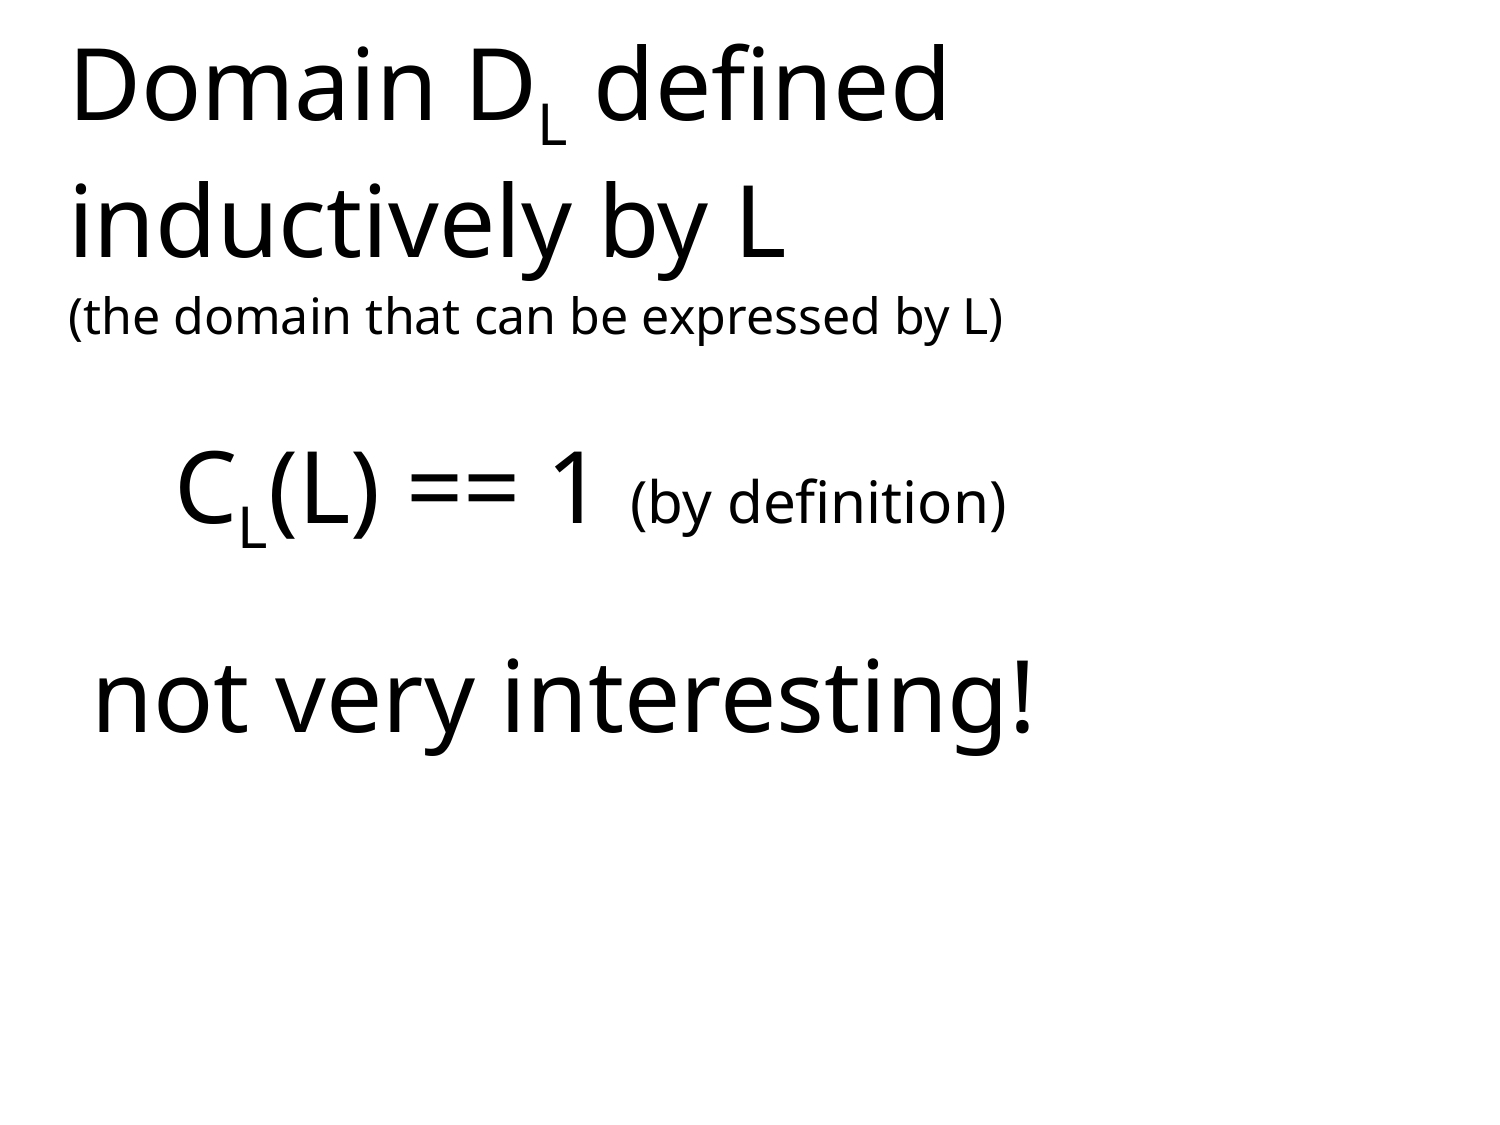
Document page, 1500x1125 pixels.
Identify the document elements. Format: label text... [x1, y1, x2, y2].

text_box Domain DL defined inductively by L [53, 89, 1117, 208]
text_box not very interesting! [76, 633, 1341, 752]
text_box (the domain that can be expressed by L) [53, 255, 1187, 374]
text_box CL(L) == 1 (by definition) [159, 432, 1223, 551]
